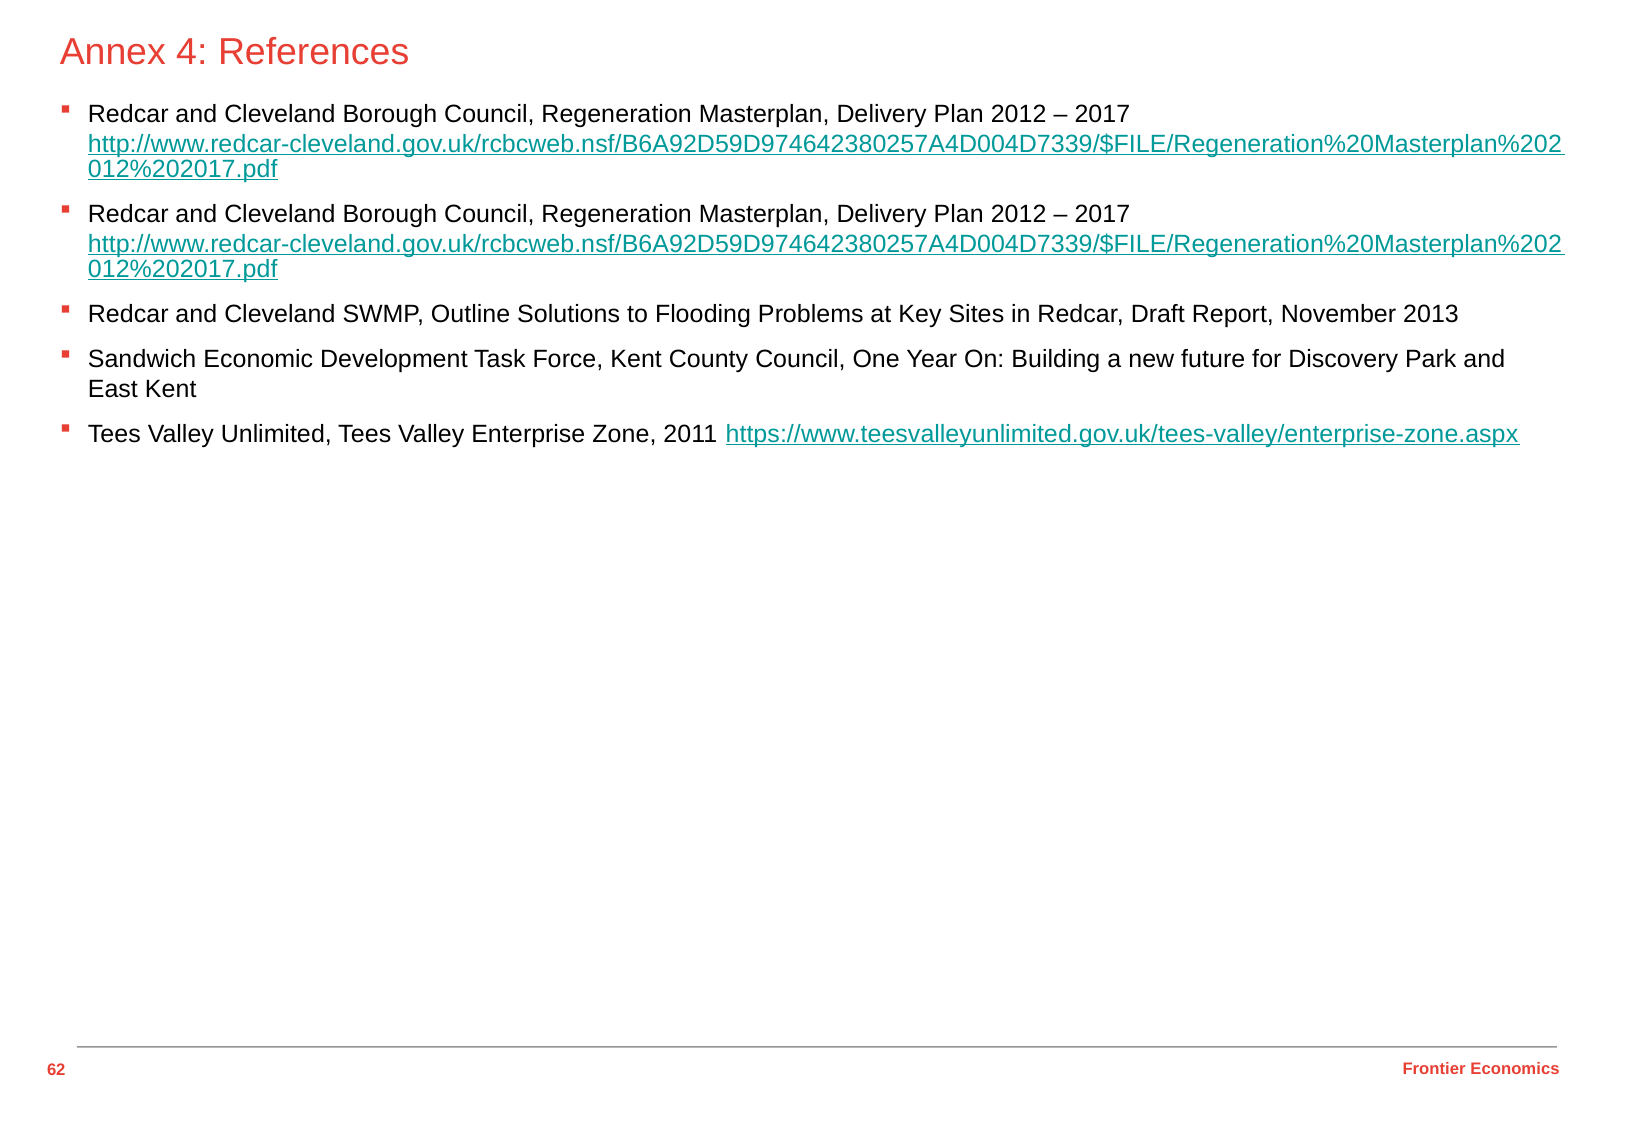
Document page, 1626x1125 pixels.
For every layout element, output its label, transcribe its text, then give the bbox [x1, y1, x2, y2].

title Annex 4: References [44, 19, 1521, 90]
list Redcar and Cleveland Borough Council, Regeneration Masterplan, Delivery Plan 2012 – 2017 http://www.redcar-cleveland.gov.uk/rcbcweb.nsf/B6A92D59D974642380257A4D004D7339/$FILE/Regeneration%20Masterplan%202012%202017.pdf Redcar and Cleveland Borough Council, Regeneration Masterplan, Delivery Plan 2012 – 2017 http://www.redcar-cleveland.gov.uk/rcbcweb.nsf/B6A92D59D974642380257A4D004D7339/$FILE/Regeneration%20Masterplan%202012%202017.pdf Redcar and Cleveland SWMP, Outline Solutions to Flooding Problems at Key Sites in Redcar, Draft Report, November 2013 Sandwich Economic Development Task Force, Kent County Council, One Year On: Building a new future for Discovery Park and East Kent Tees Valley Unlimited, Tees Valley Enterprise Zone, 2011 https://www.teesvalleyunlimited.gov.uk/tees-valley/enterprise-zone.aspx [44, 90, 1581, 940]
